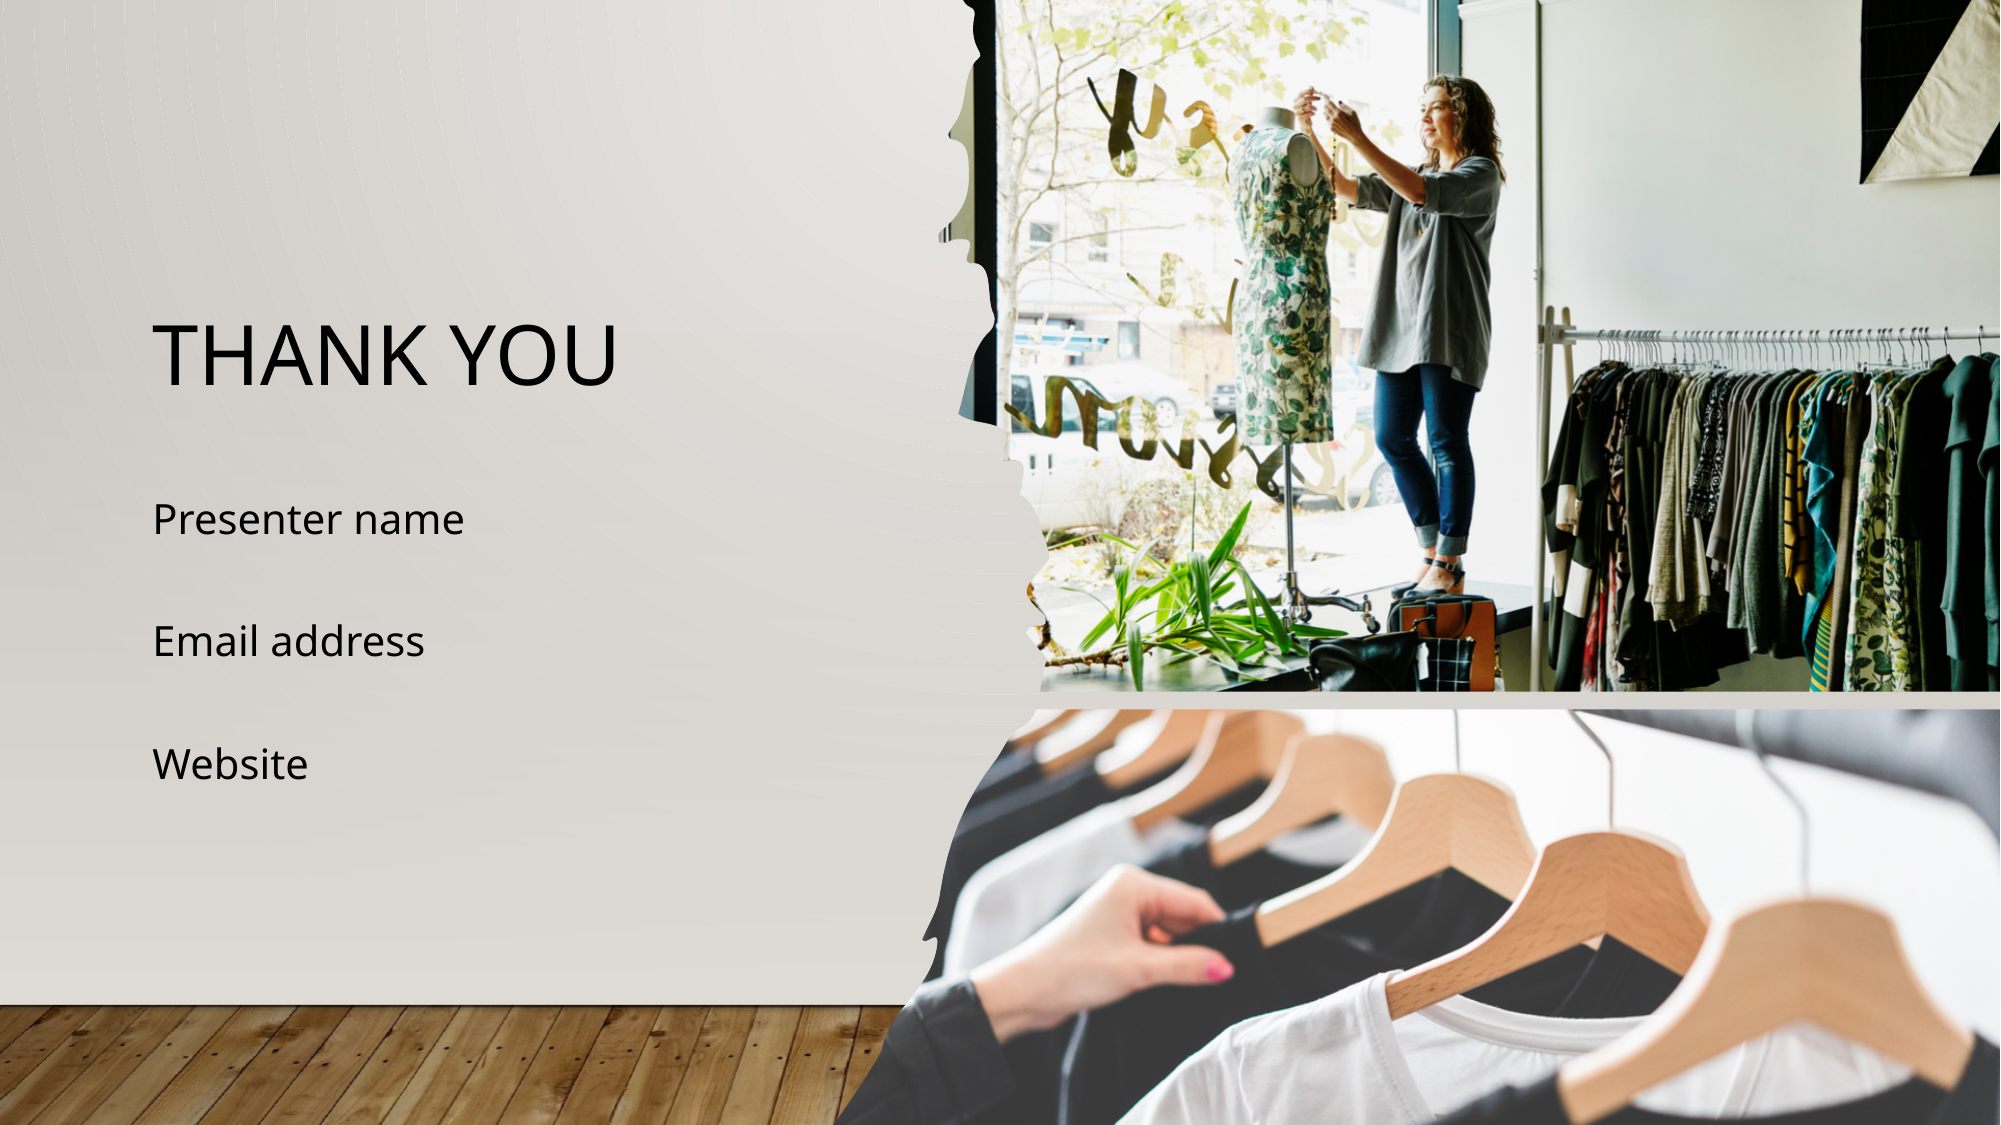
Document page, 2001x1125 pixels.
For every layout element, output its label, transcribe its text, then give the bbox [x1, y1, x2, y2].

list Email address [137, 596, 867, 695]
title Thank you [137, 59, 867, 411]
picture [0, 709, 2000, 1125]
list Website [137, 720, 832, 818]
picture [936, 0, 2000, 692]
list Presenter name [137, 475, 867, 573]
